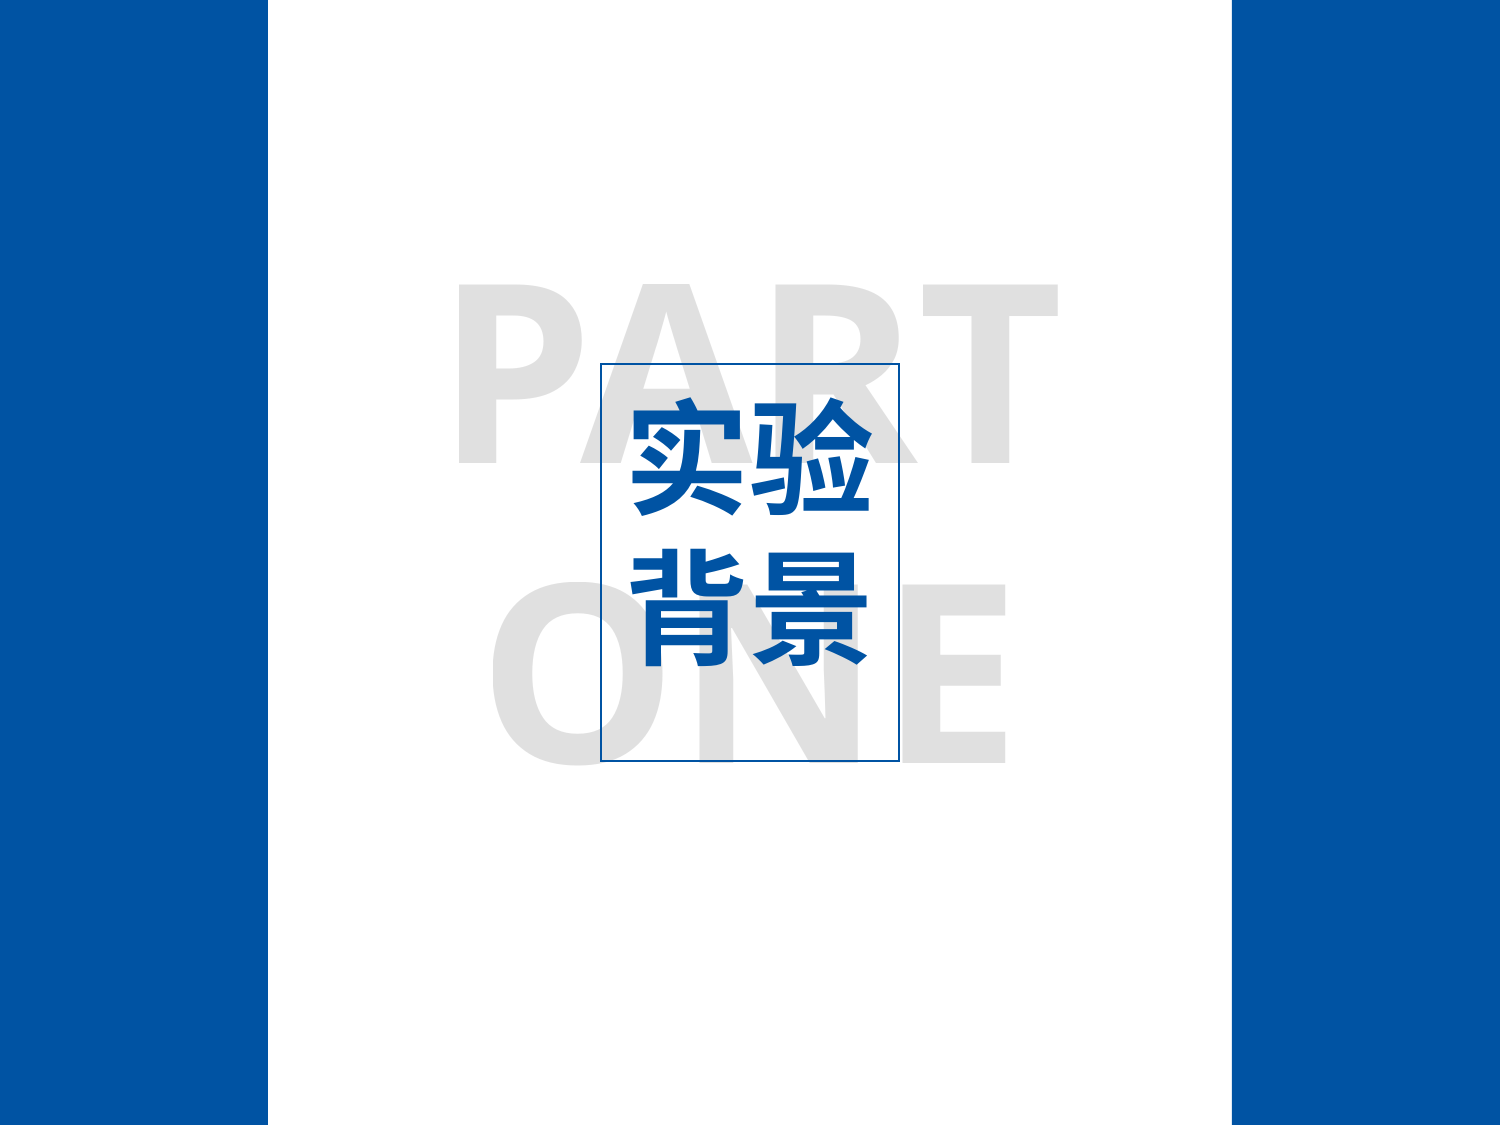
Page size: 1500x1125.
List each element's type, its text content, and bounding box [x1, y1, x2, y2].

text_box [601, 364, 899, 761]
text_box [1231, 0, 1500, 1125]
text_box [0, 0, 269, 1125]
text_box PART ONE [269, 206, 1231, 822]
